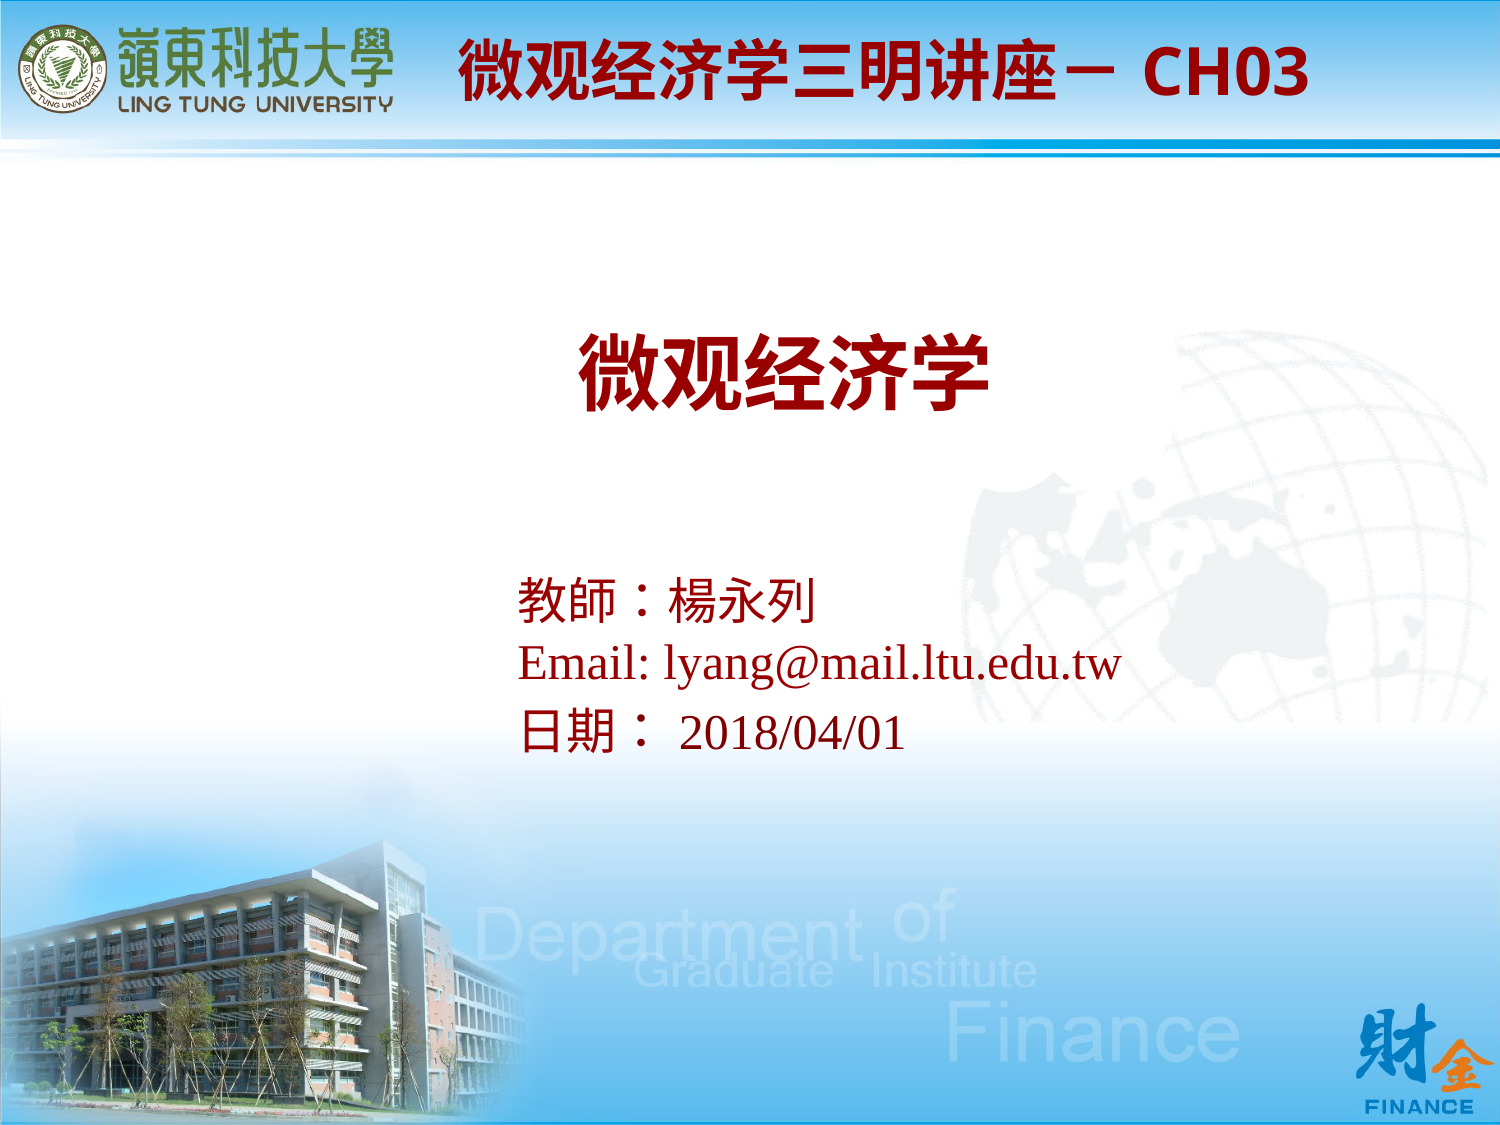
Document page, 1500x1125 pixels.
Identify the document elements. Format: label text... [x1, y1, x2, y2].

picture [0, 0, 1500, 1125]
text_box 日期：2018/04/01 [501, 692, 1258, 768]
text_box 教師：楊永列 Email: lyang@mail.ltu.edu.tw [502, 562, 1258, 698]
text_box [395, 278, 1181, 492]
text_box 微观经济学三明讲座－CH03 [442, 21, 1459, 116]
